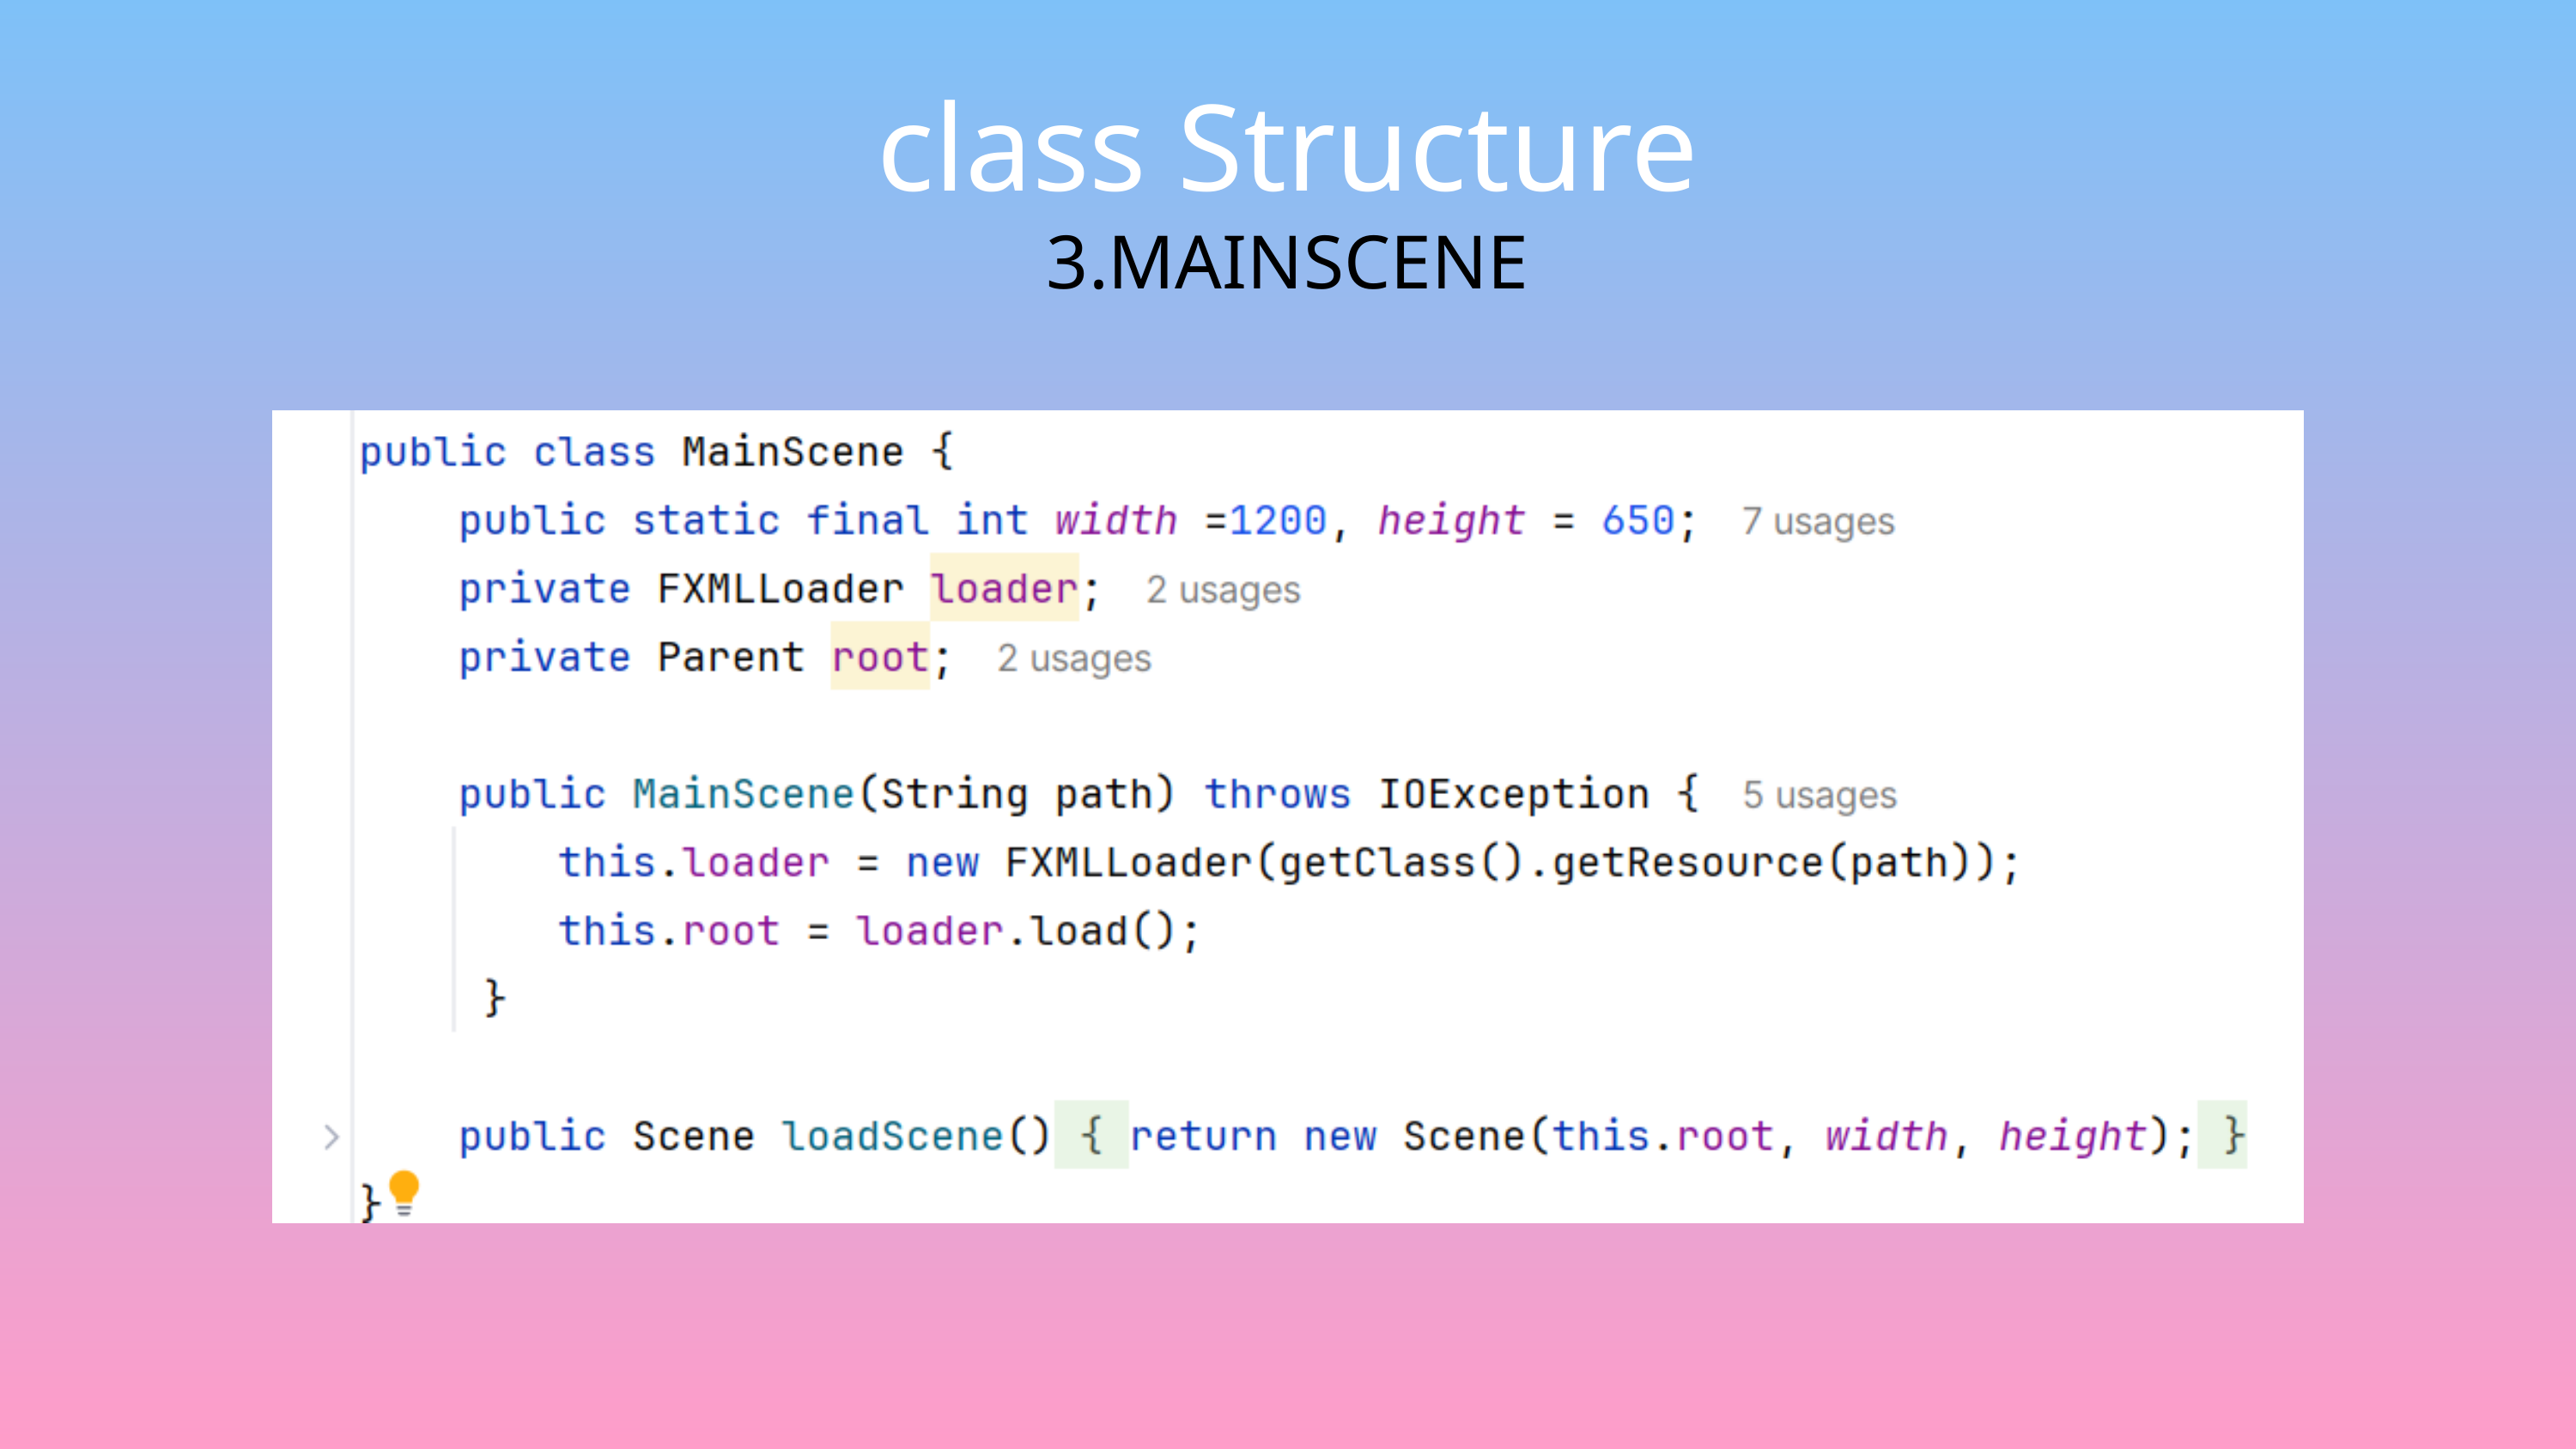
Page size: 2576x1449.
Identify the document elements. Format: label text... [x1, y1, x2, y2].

text_box class Structure [261, 47, 2314, 215]
text_box [272, 410, 2305, 1223]
text_box 3.MAINSCENE [654, 200, 1922, 304]
